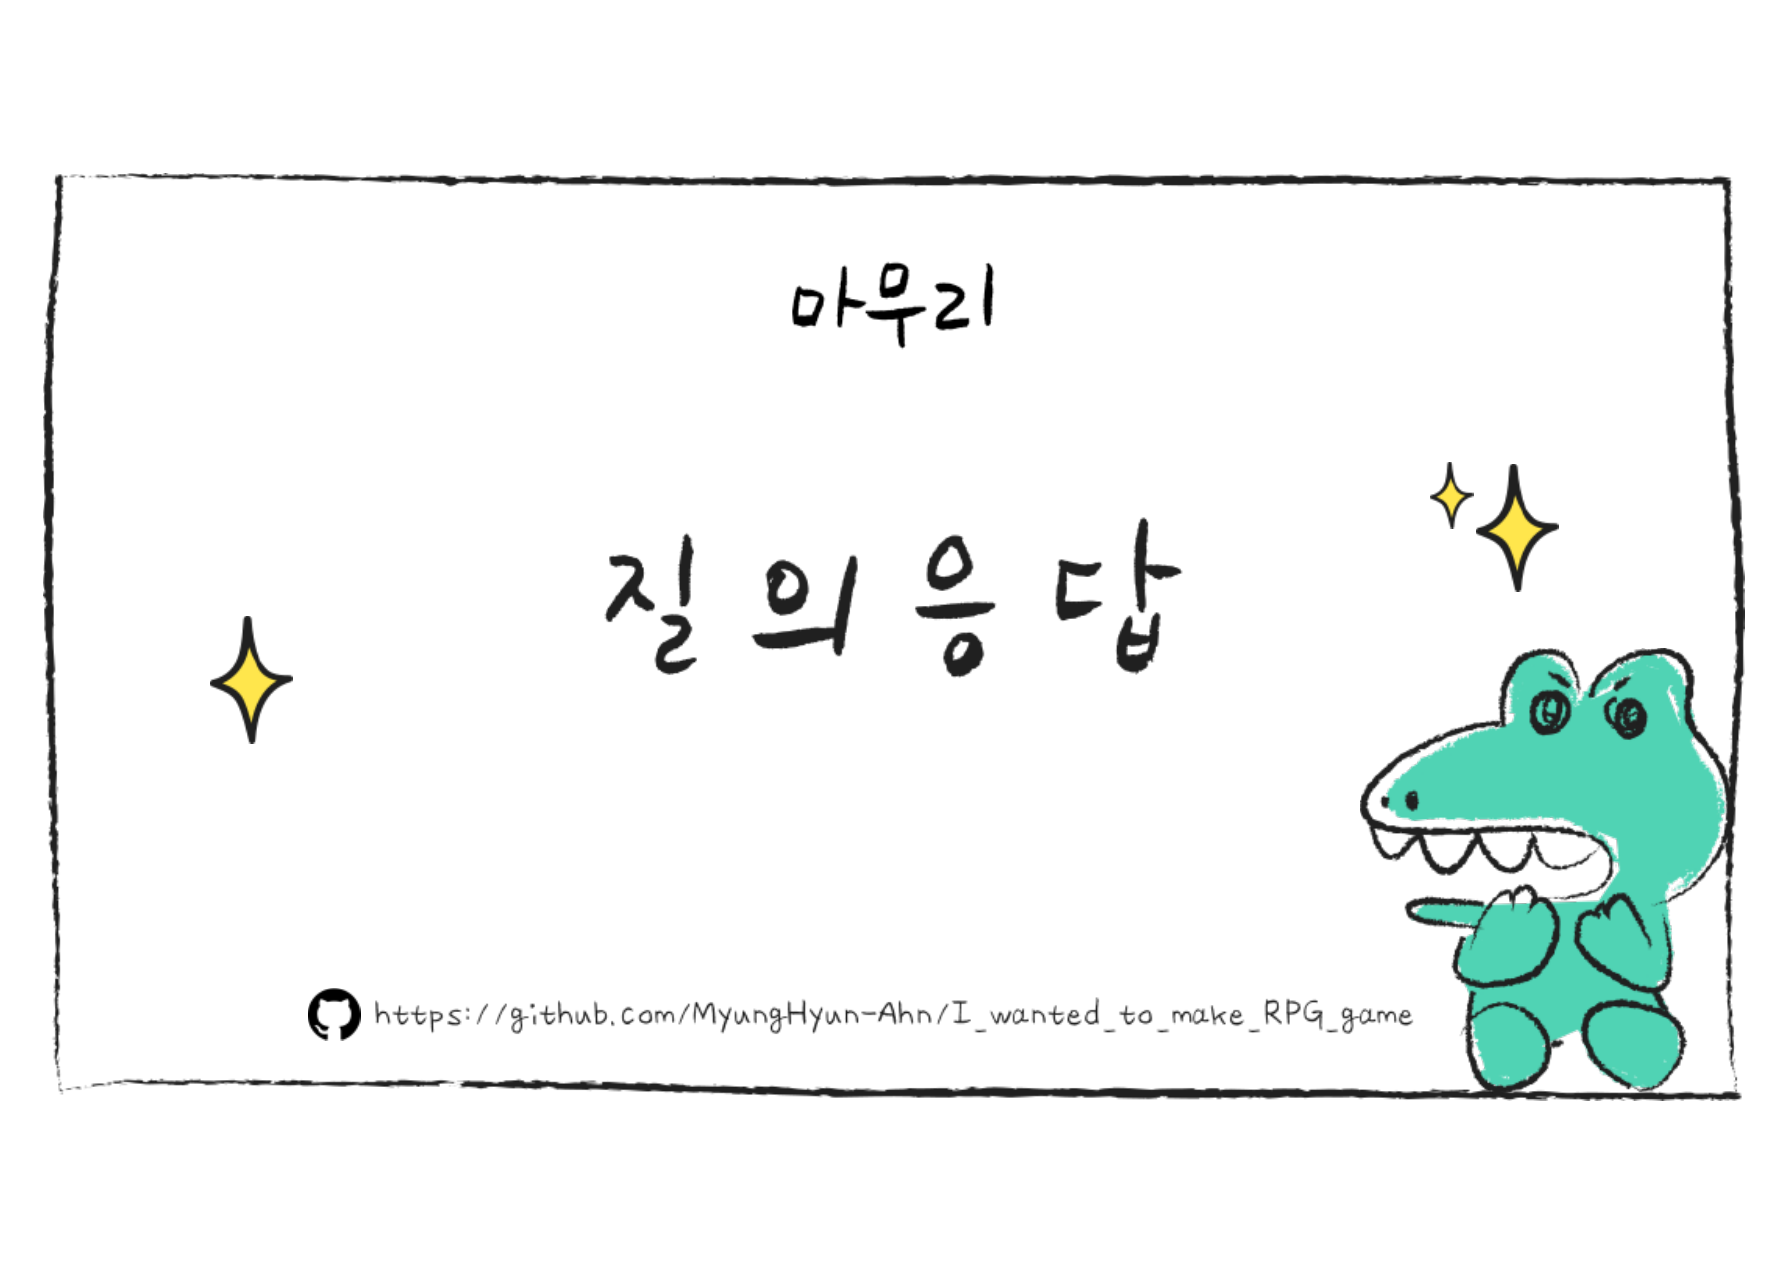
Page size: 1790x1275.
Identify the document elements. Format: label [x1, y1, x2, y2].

text_box [43, 173, 1746, 1102]
text_box [210, 616, 293, 744]
text_box [1360, 647, 1734, 1094]
text_box [1430, 461, 1474, 529]
text_box [307, 987, 361, 1041]
picture [419, 216, 1053, 418]
picture [235, 982, 1432, 1053]
text_box [1476, 464, 1559, 592]
picture [123, 467, 1257, 771]
